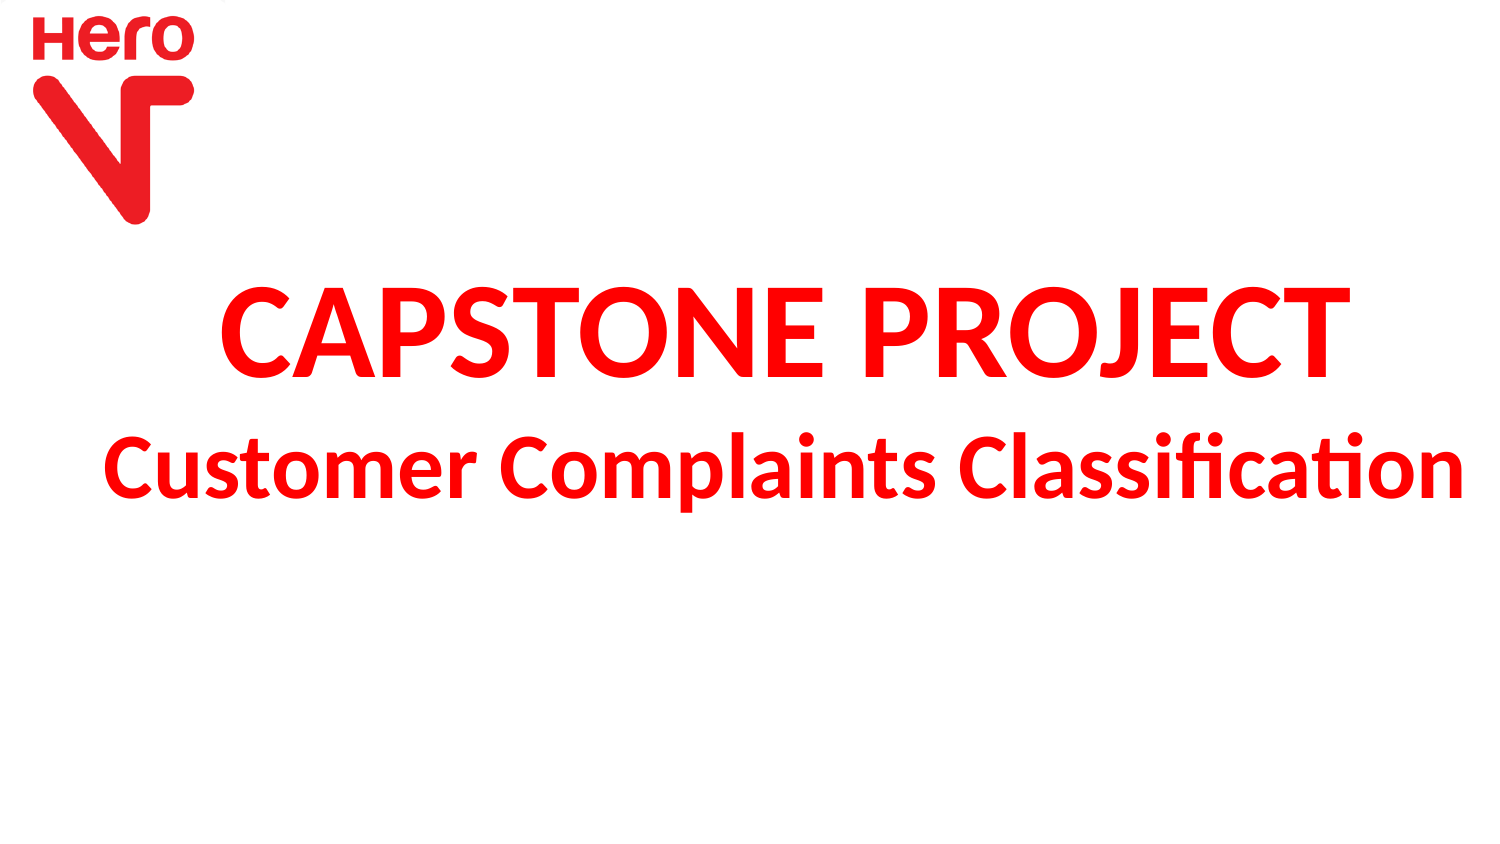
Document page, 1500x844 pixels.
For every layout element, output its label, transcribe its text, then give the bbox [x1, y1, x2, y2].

picture [0, 0, 226, 234]
text_box CAPSTONE PROJECT Customer Complaints Classification [63, 225, 1500, 723]
